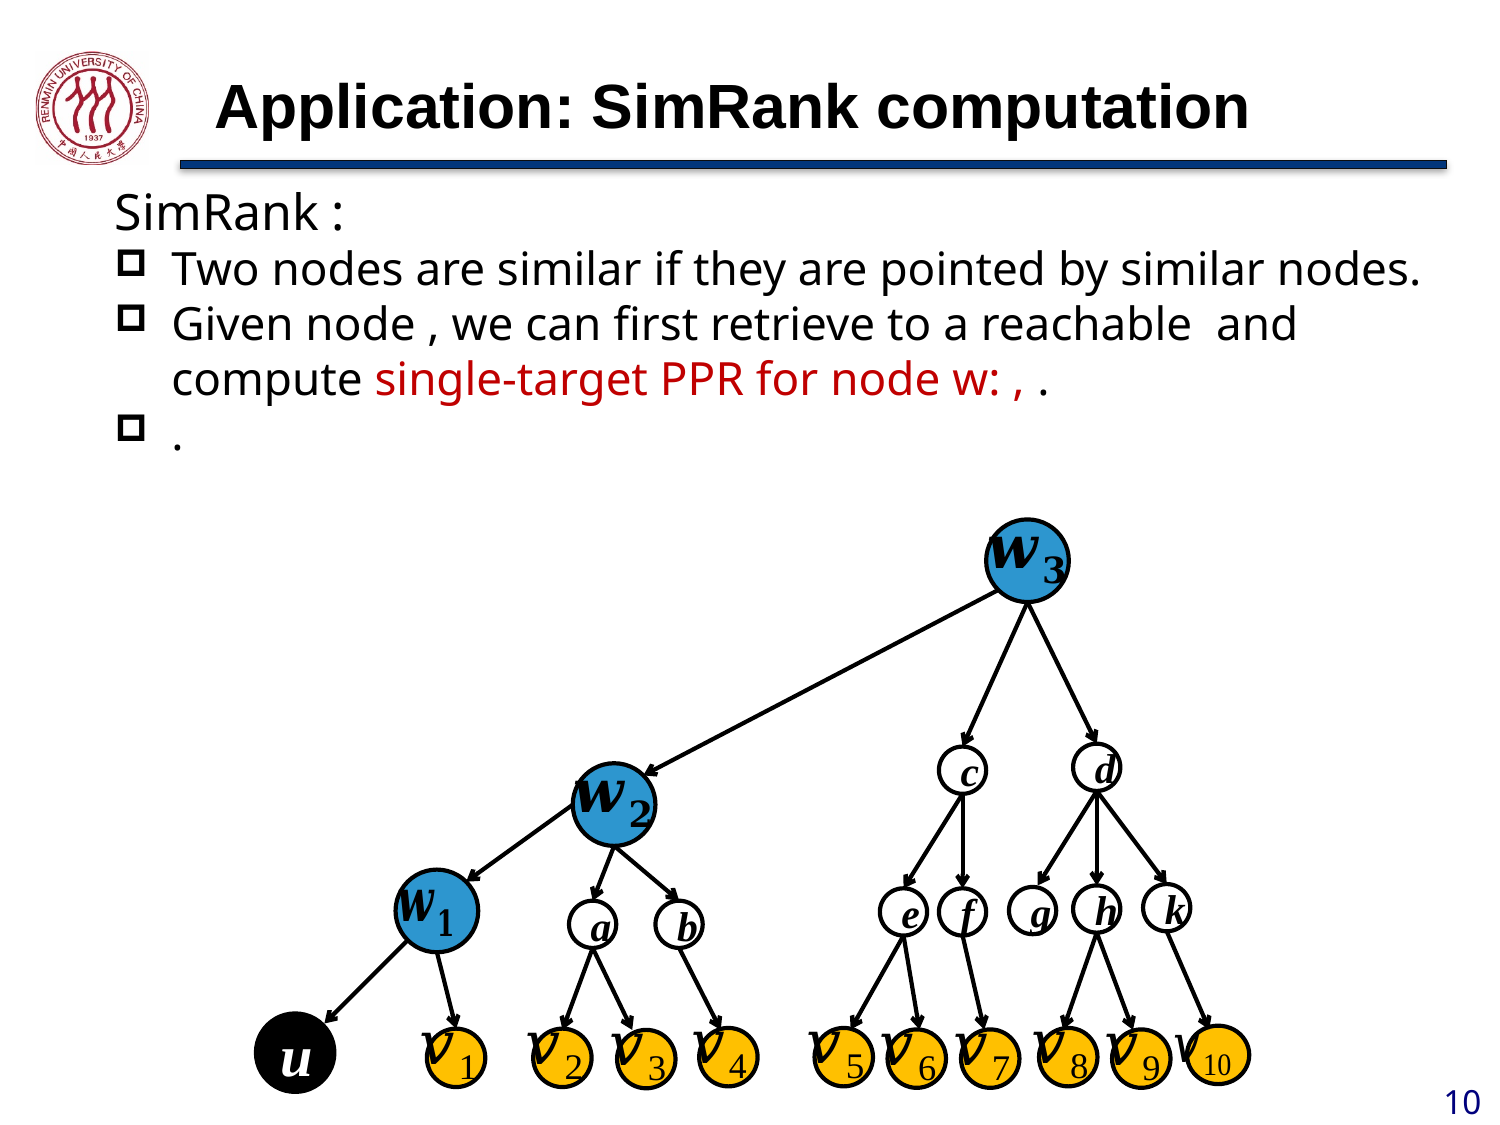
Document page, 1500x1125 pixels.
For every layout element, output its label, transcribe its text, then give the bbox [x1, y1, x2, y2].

text_box c [940, 784, 985, 796]
text_box [570, 761, 658, 844]
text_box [962, 601, 1026, 747]
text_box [643, 589, 999, 776]
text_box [436, 952, 457, 1029]
text_box k [1140, 882, 1193, 933]
text_box [538, 1027, 557, 1057]
text_box b [653, 899, 705, 950]
text_box [1185, 1023, 1252, 1087]
text_box [1109, 1027, 1173, 1090]
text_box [1166, 931, 1210, 1030]
text_box [424, 1026, 488, 1090]
text_box u [251, 1009, 339, 1097]
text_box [592, 947, 633, 1031]
text_box [1043, 1027, 1060, 1056]
text_box g [1006, 884, 1059, 937]
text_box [324, 939, 408, 1024]
title Application: SimRank computation [198, 10, 1426, 197]
text_box h [1070, 893, 1123, 931]
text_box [678, 947, 721, 1031]
text_box e [877, 886, 930, 934]
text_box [465, 804, 573, 882]
picture [35, 51, 149, 165]
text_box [962, 935, 985, 1030]
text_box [1037, 790, 1095, 886]
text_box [562, 947, 591, 1031]
text_box [531, 1036, 594, 1090]
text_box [903, 793, 962, 889]
text_box [984, 517, 1071, 600]
text_box [1036, 1038, 1100, 1089]
text_box d [1070, 742, 1123, 789]
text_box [592, 845, 612, 901]
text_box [1062, 932, 1095, 1030]
text_box [885, 1028, 949, 1090]
text_box [614, 1027, 678, 1091]
text_box f [936, 886, 989, 938]
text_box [903, 935, 920, 1030]
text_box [1096, 790, 1167, 885]
text_box [958, 1027, 1022, 1090]
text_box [1027, 601, 1097, 744]
text_box a [566, 899, 619, 946]
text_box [850, 935, 902, 1030]
text_box [697, 1025, 760, 1089]
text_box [613, 845, 680, 901]
text_box [812, 1025, 876, 1089]
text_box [1096, 932, 1134, 1031]
text_box [393, 867, 481, 955]
